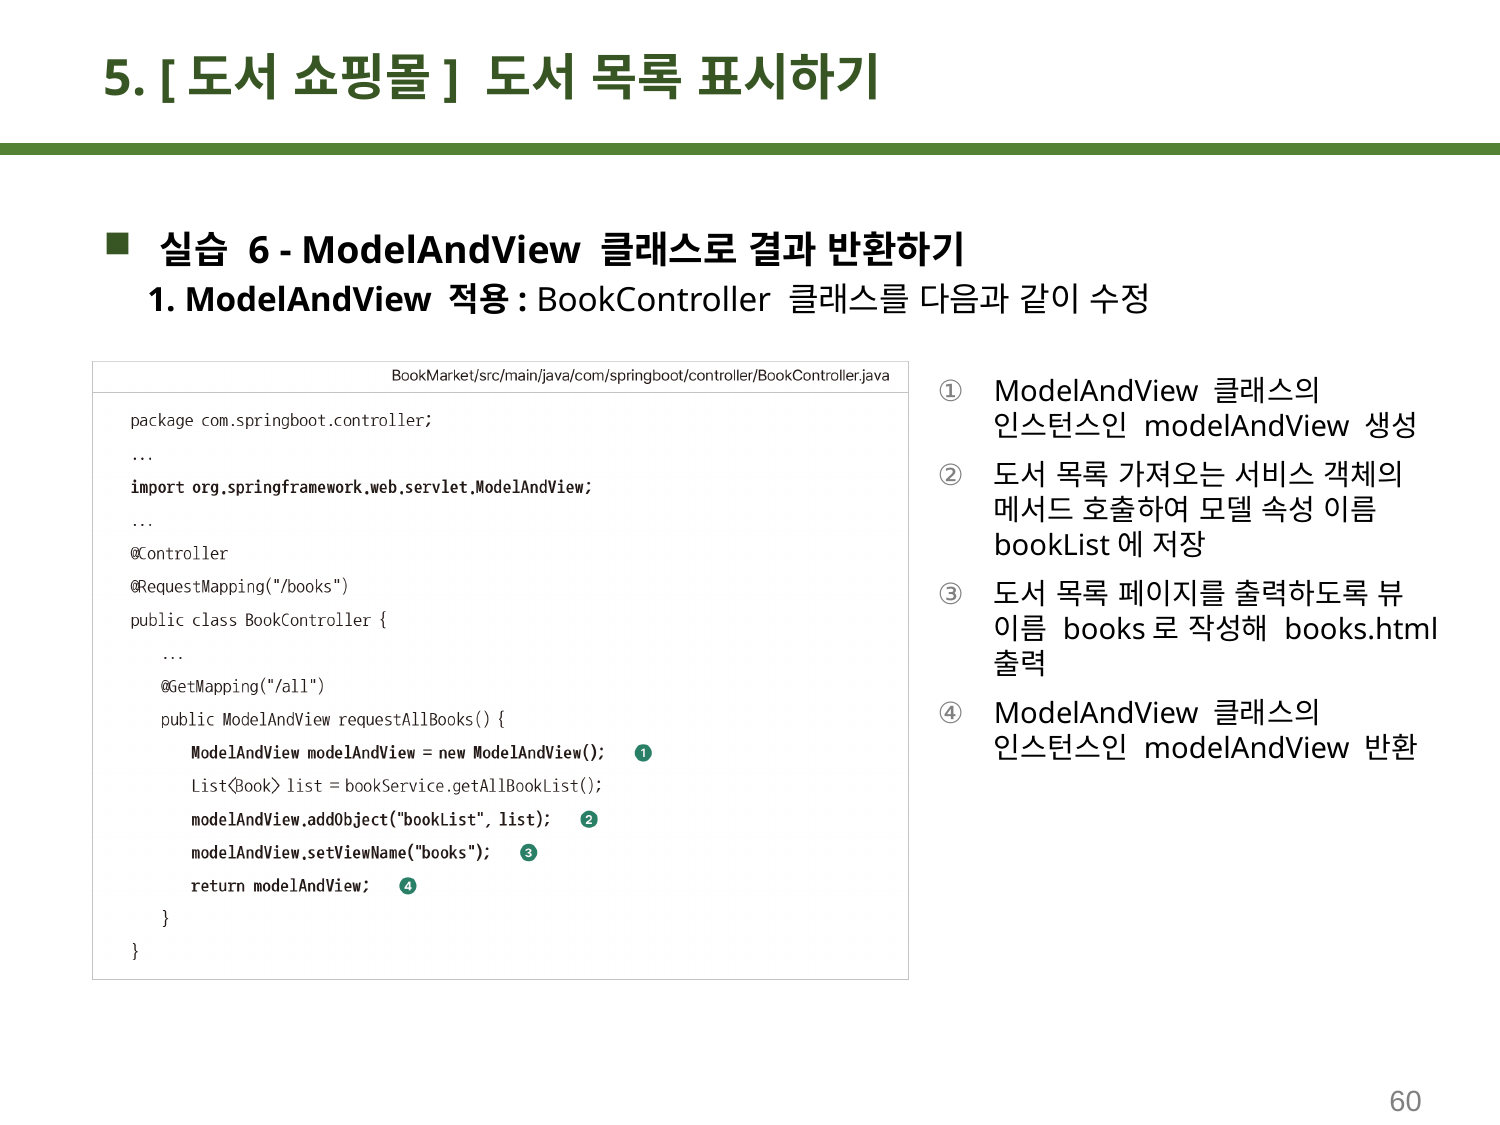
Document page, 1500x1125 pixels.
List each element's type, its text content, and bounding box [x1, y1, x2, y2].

picture [88, 356, 912, 983]
list 실습 6 - ModelAndView 클래스로 결과 반환하기 1. ModelAndView 적용: BookController 클래스를 다음과 같이 수정 [88, 196, 1474, 1083]
title 5. [도서 쇼핑몰] 도서 목록 표시하기 [88, 30, 1211, 121]
text_box ModelAndView 클래스의 인스턴스인 modelAndView 생성 도서 목록 가져오는 서비스 객체의 메서드 호출하여 모델 속성 이름 bookList에 저장 도서 목록 페이지를 출력하도록 뷰 이름 books로 작성해 books.html 출력 ModelAndView 클래스의 인스턴스인 modelAndView 반환 [916, 364, 1473, 975]
